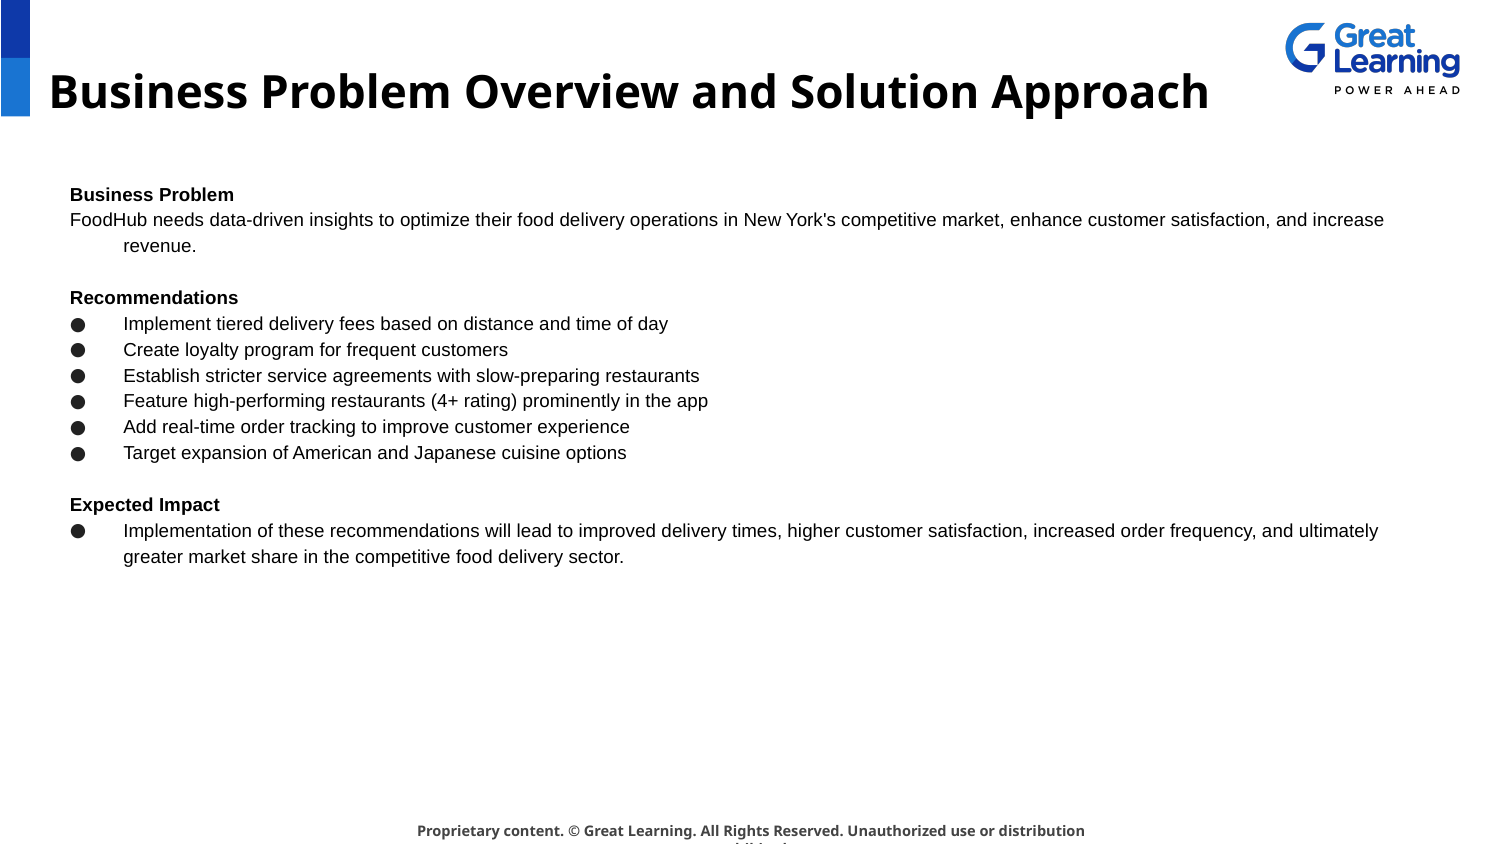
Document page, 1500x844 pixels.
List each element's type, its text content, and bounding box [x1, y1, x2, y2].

list Business Problem FoodHub needs data-driven insights to optimize their food delivery operations in New York's competitive market, enhance customer satisfaction, and increase revenue. Recommendations Implement tiered delivery fees based on distance and time of day Create loyalty program for frequent customers Establish stricter service agreements with slow-preparing restaurants Feature high-performing restaurants (4+ rating) prominently in the app Add real-time order tracking to improve customer experience Target expansion of American and Japanese cuisine options Expected Impact Implementation of these recommendations will lead to improved delivery times, higher customer satisfaction, increased order frequency, and ultimately greater market share in the competitive food delivery sector. [33, 141, 1449, 750]
title Business Problem Overview and Solution Approach [33, 47, 1431, 141]
picture [1258, 11, 1487, 106]
